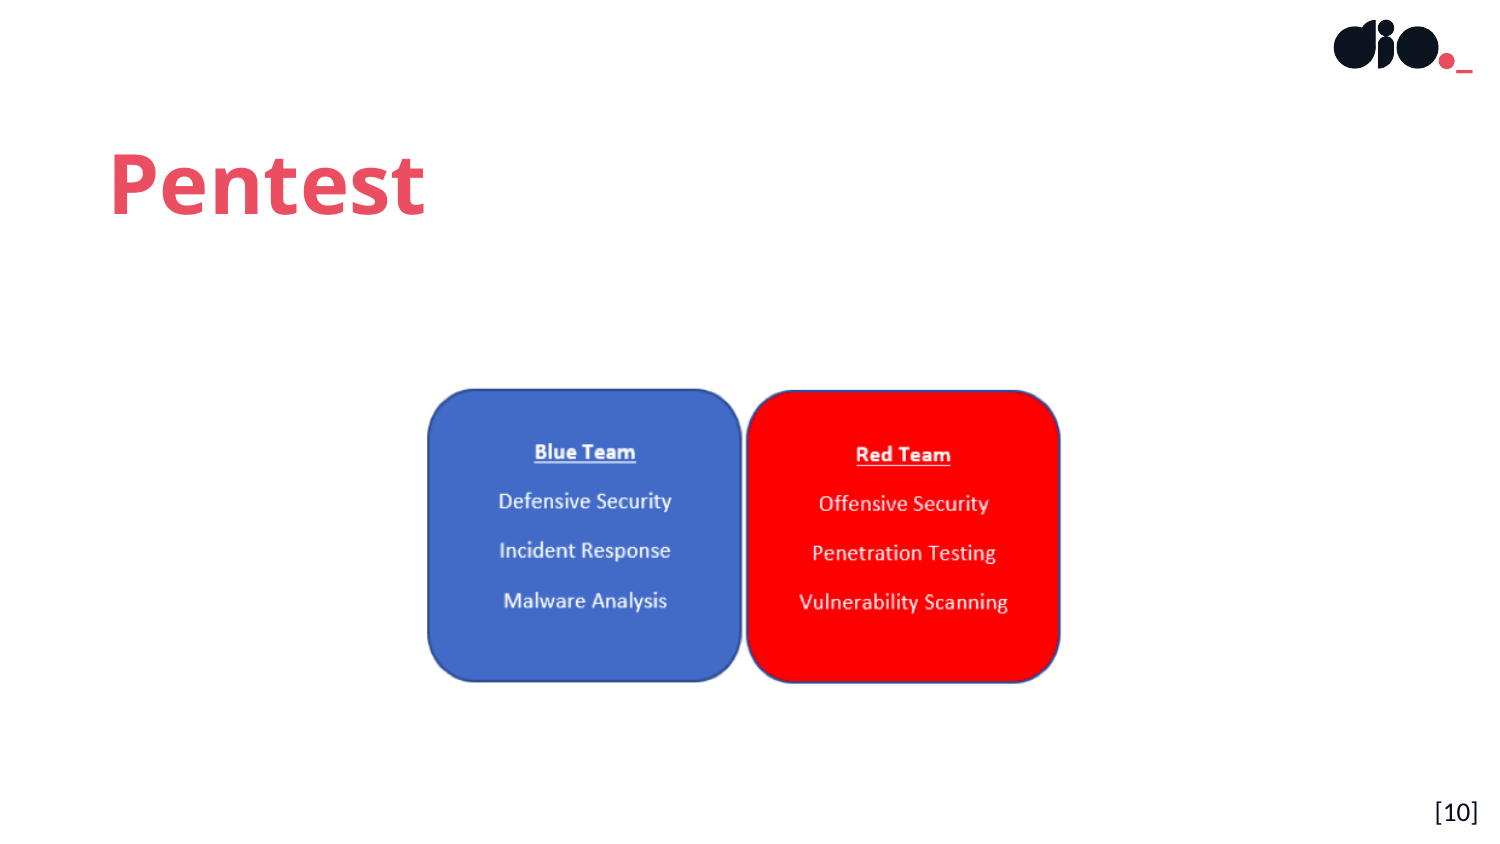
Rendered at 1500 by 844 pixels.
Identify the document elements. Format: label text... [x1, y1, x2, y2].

slide_number [10] [1403, 779, 1494, 844]
picture [339, 325, 1161, 756]
text_box Pentest [92, 104, 1408, 243]
picture [1333, 19, 1473, 74]
